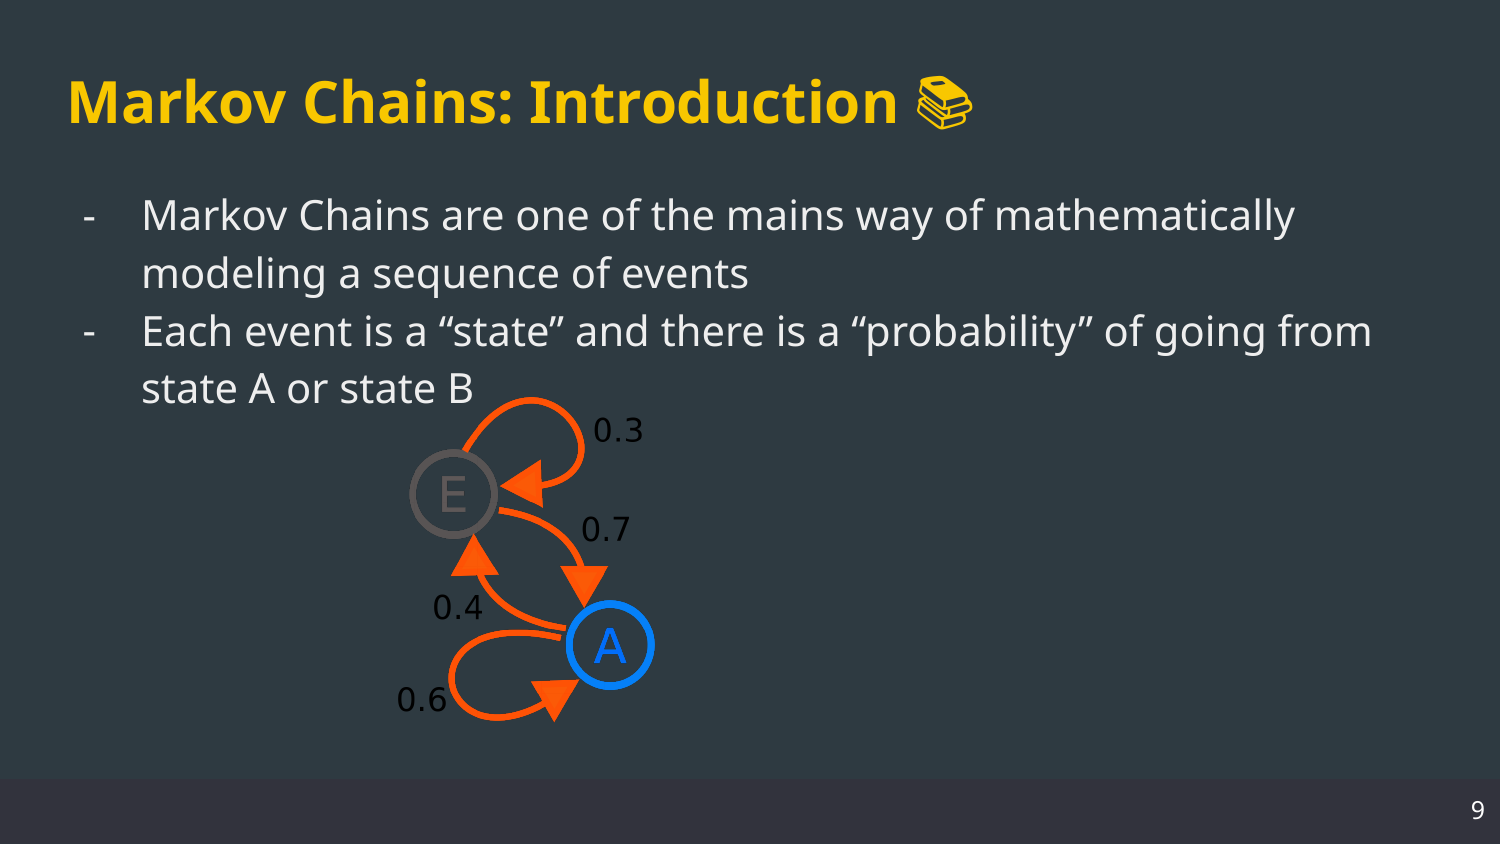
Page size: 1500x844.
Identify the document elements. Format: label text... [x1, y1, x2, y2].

title Markov Chains: Introduction 📚 [51, 50, 1449, 145]
list Markov Chains are one of the mains way of mathematically modeling a sequence of events Each event is a “state” and there is a “probability” of going from state A or state B [51, 166, 1449, 758]
slide_number ‹#› [1410, 779, 1500, 844]
picture [351, 376, 733, 758]
